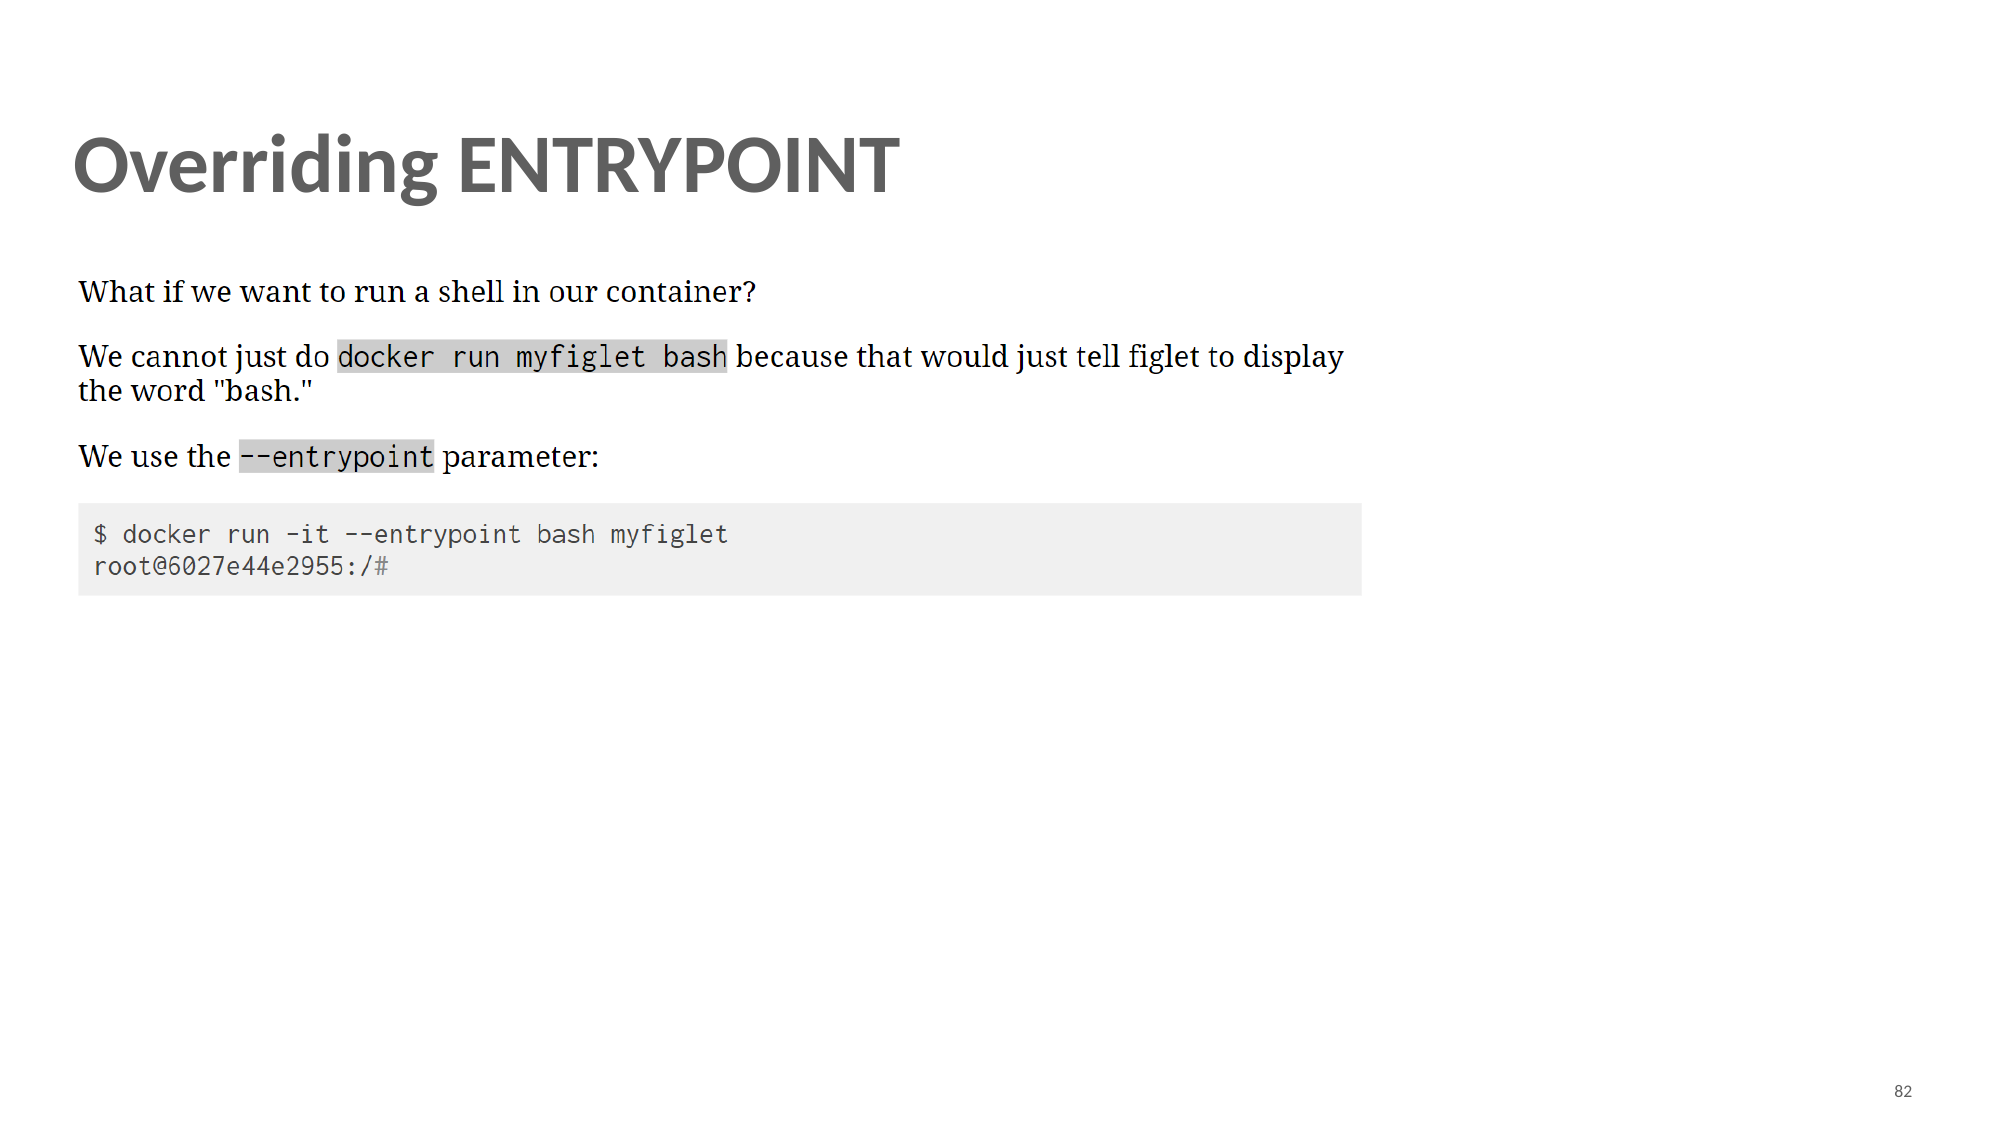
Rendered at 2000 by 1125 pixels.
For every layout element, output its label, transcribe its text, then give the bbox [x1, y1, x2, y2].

slide_number 82 [1849, 1075, 1913, 1106]
title Overriding ENTRYPOINT [73, 62, 1562, 209]
picture [64, 270, 1370, 611]
